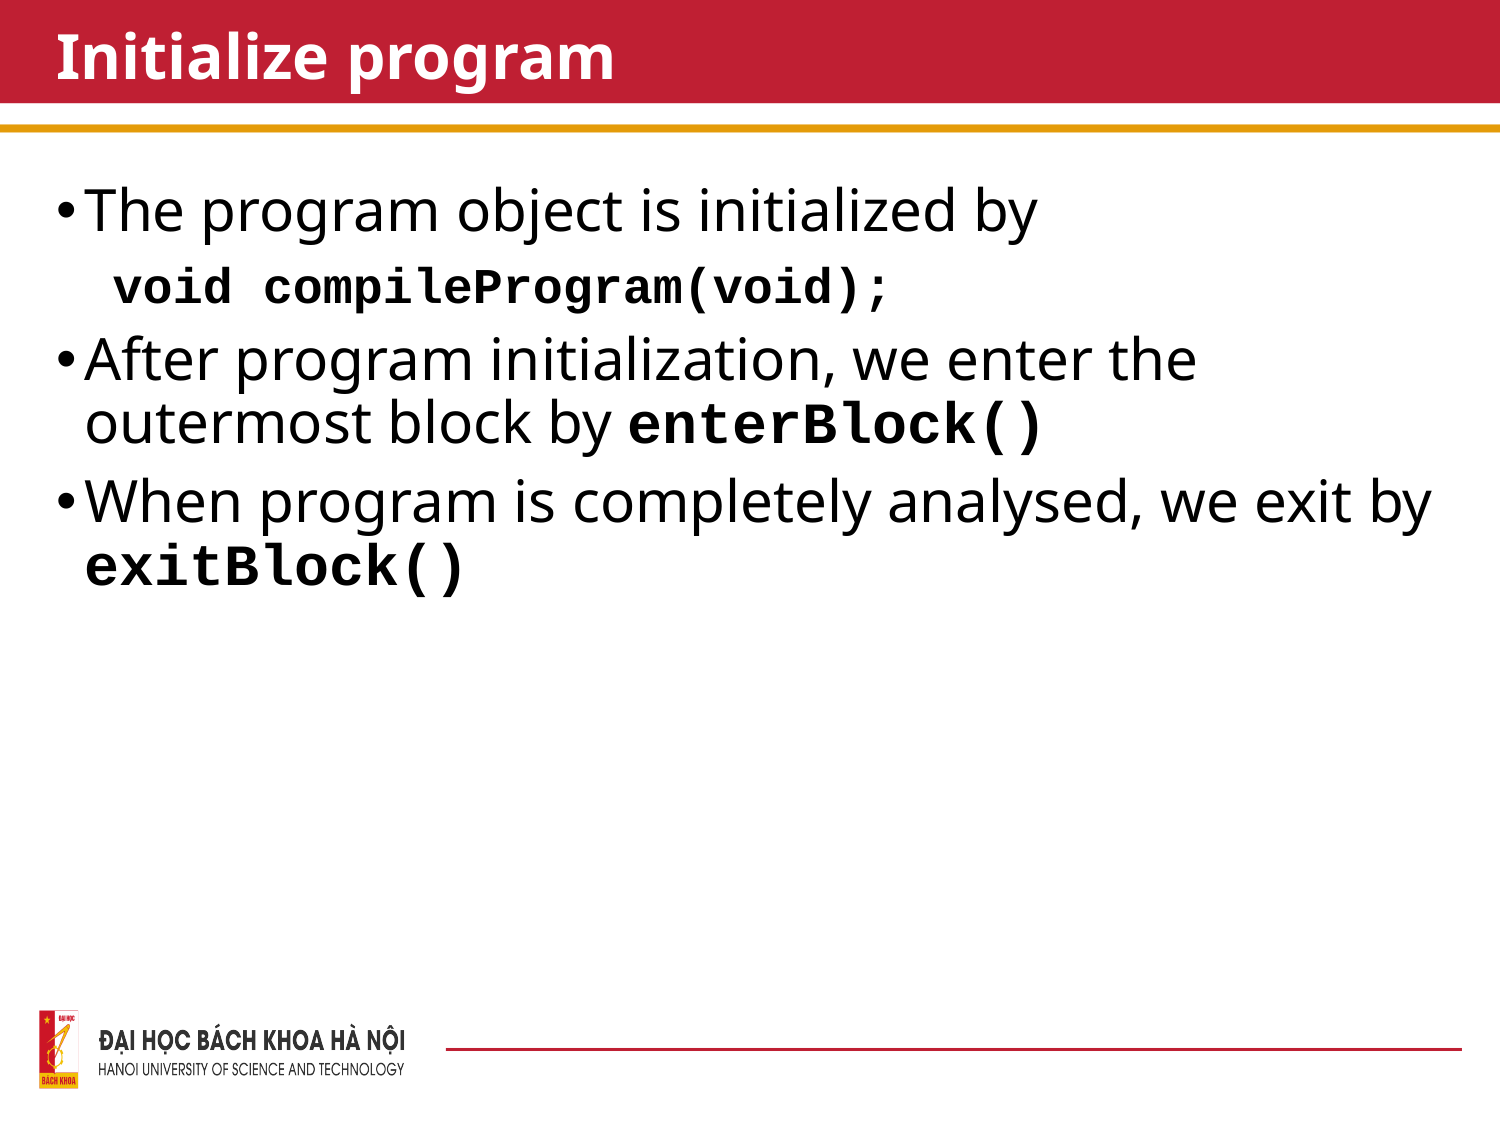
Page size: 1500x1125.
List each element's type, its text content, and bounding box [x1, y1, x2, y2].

list The program object is initialized by void compileProgram(void); After program initialization, we enter the outermost block by enterBlock() When program is completely analysed, we exit by exitBlock() [41, 173, 1459, 979]
title Initialize program [41, 18, 1459, 90]
picture [0, 0, 1500, 1125]
